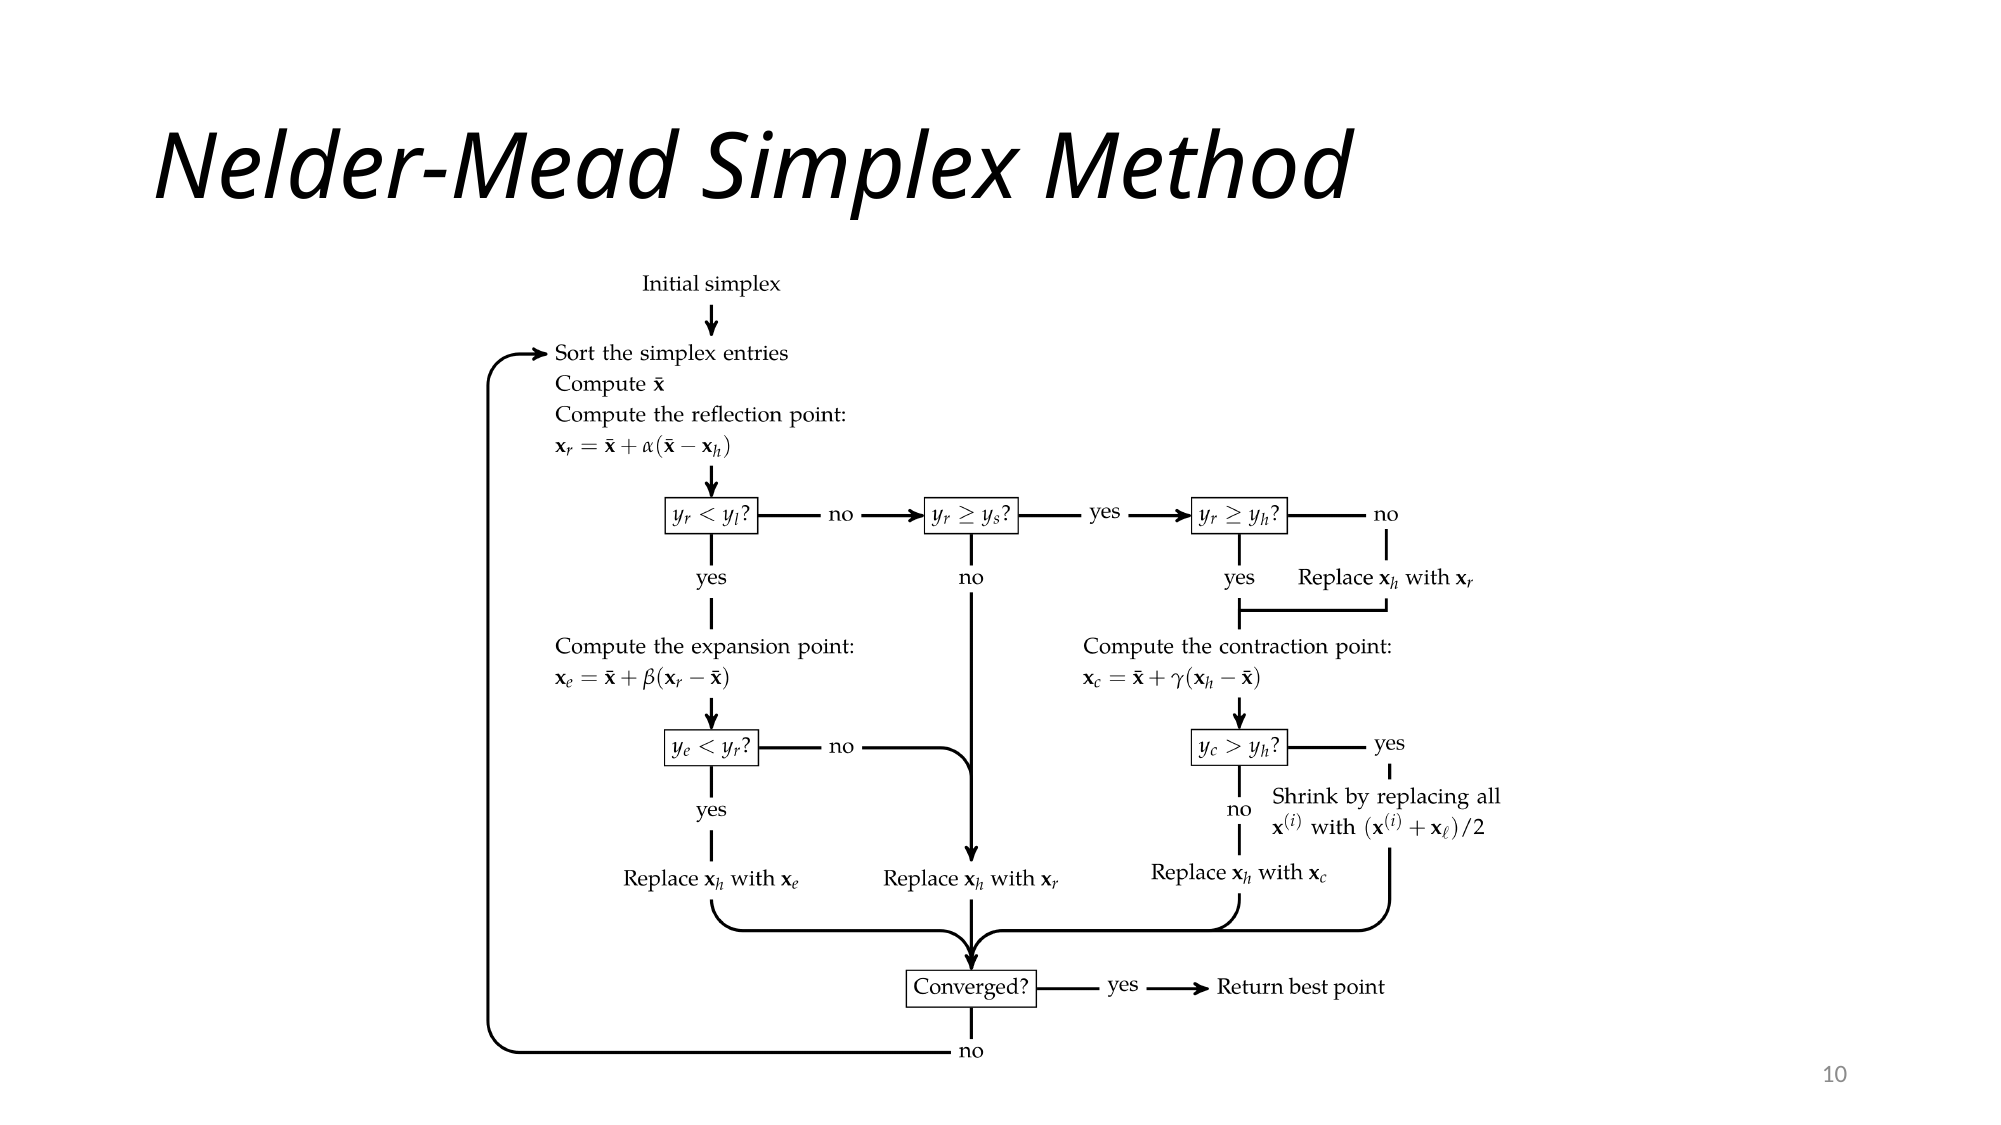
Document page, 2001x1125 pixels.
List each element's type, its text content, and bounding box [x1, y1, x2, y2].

slide_number 10 [1412, 1042, 1863, 1103]
picture [485, 266, 1515, 1066]
title Nelder-Mead Simplex Method [137, 59, 1863, 278]
